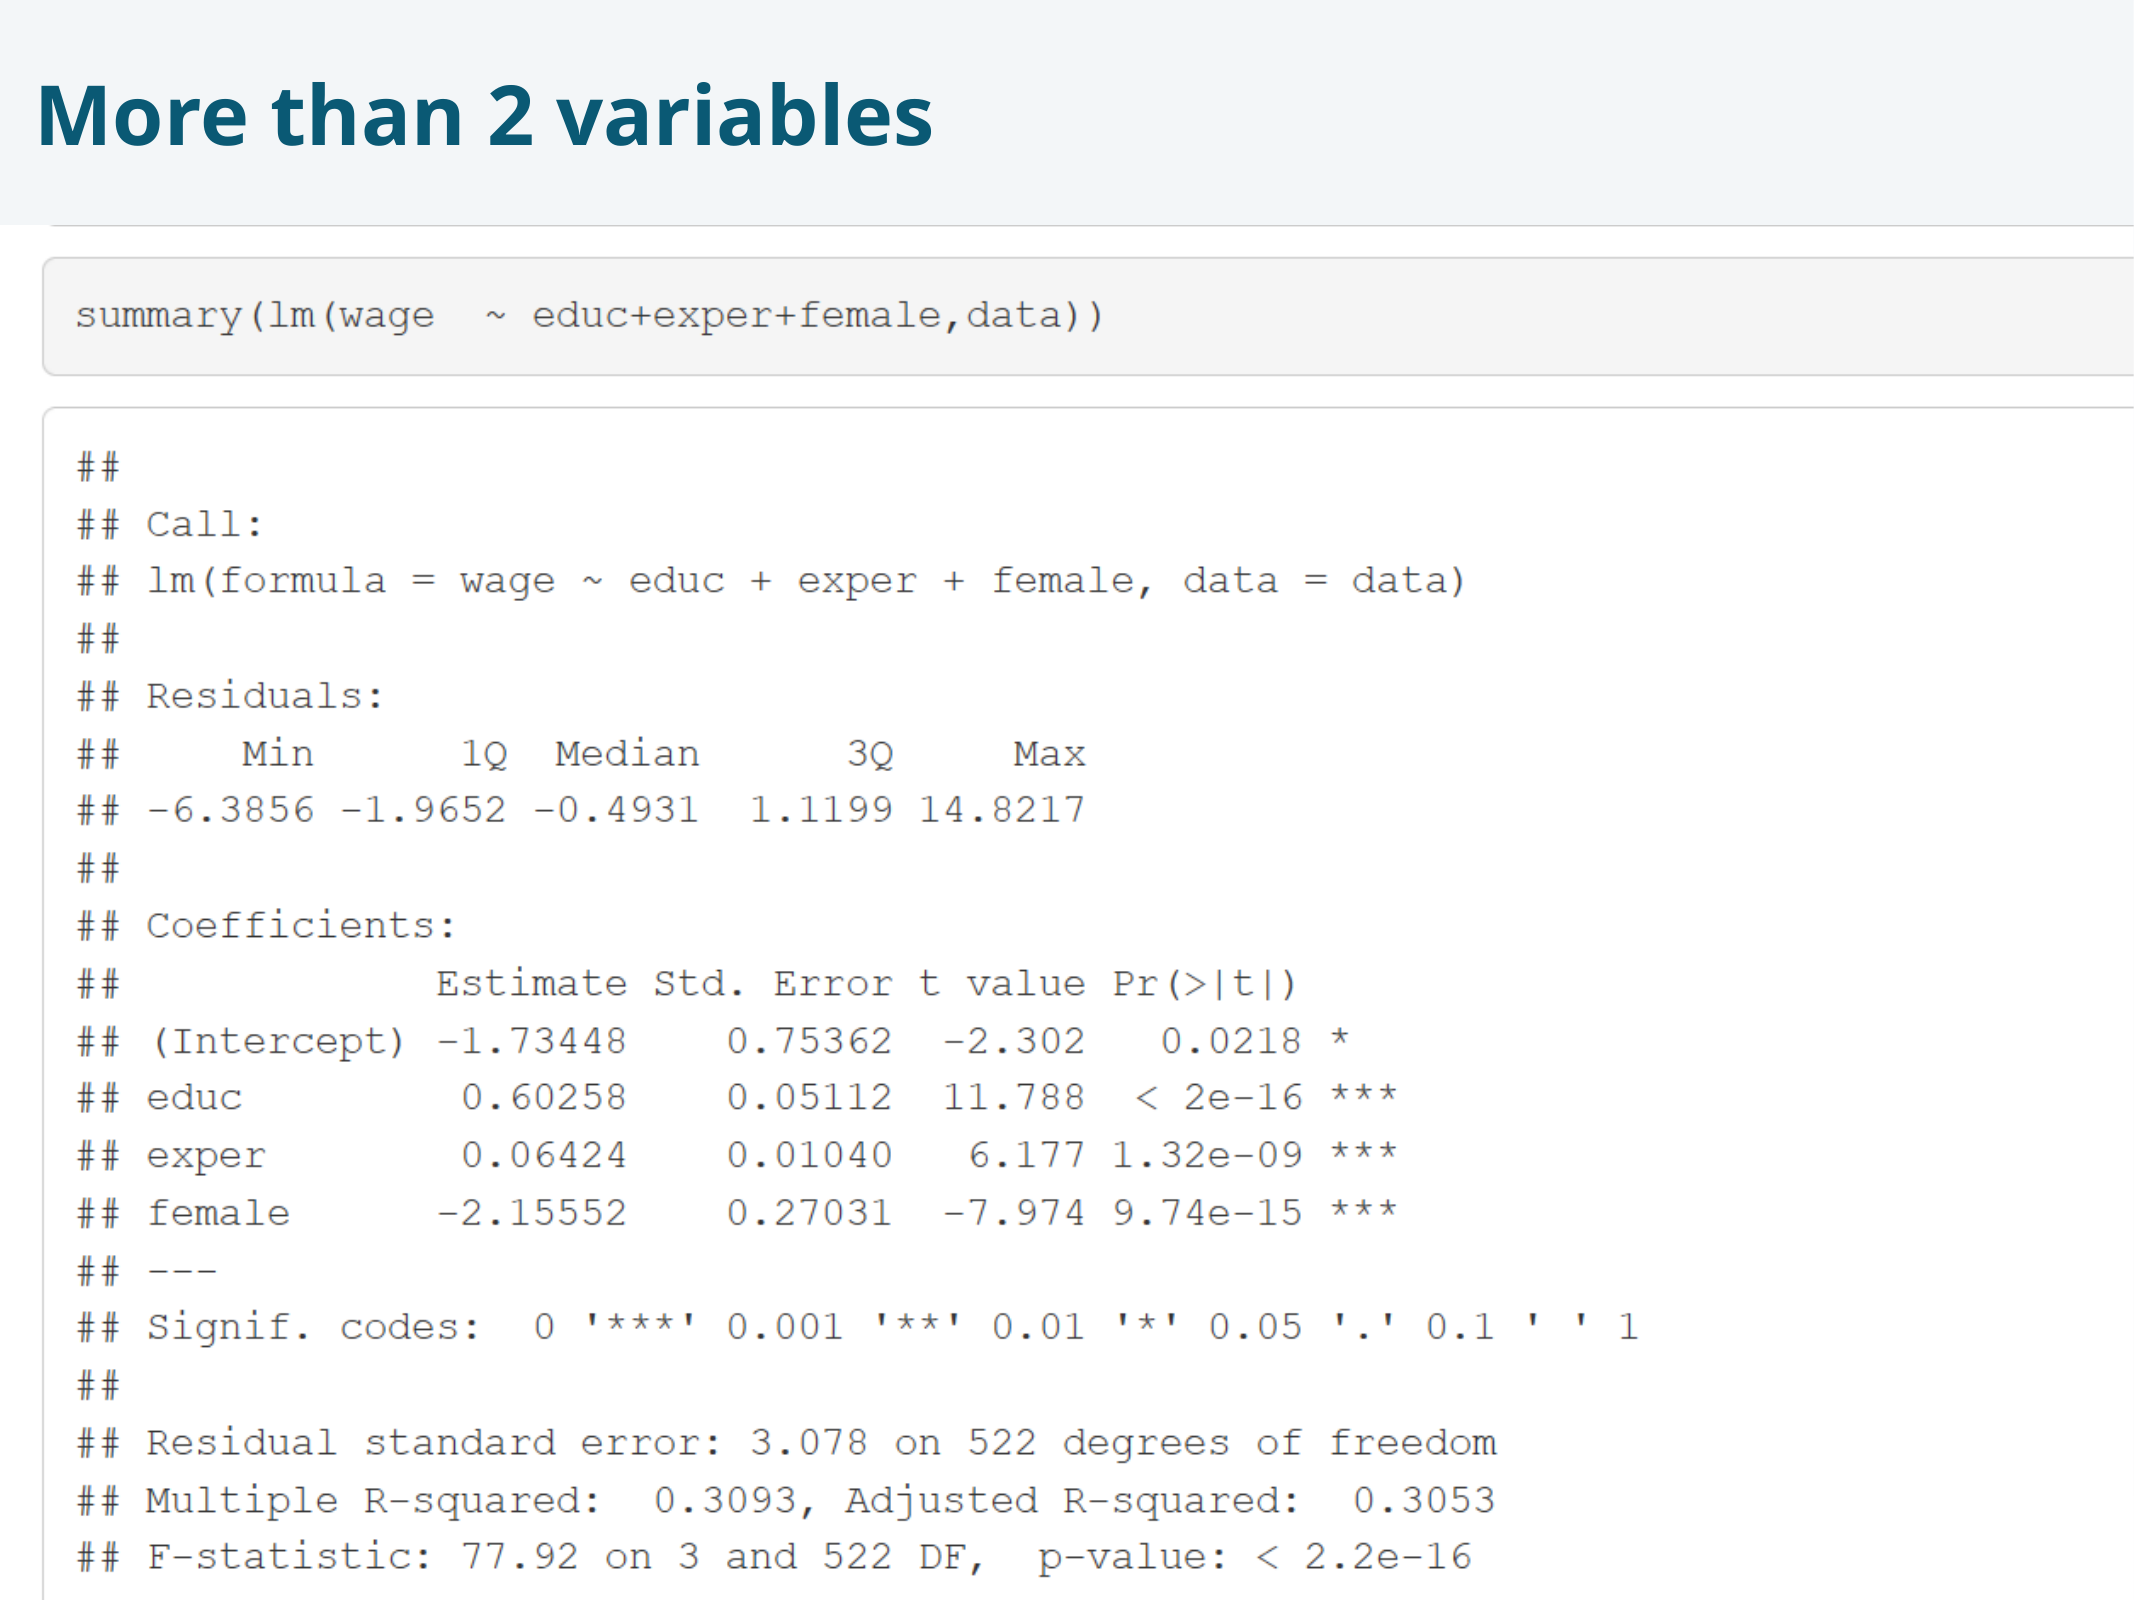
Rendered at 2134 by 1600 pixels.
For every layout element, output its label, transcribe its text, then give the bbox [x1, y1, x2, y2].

picture [0, 225, 2134, 1600]
text_box More than 2 variables [19, 55, 1633, 211]
